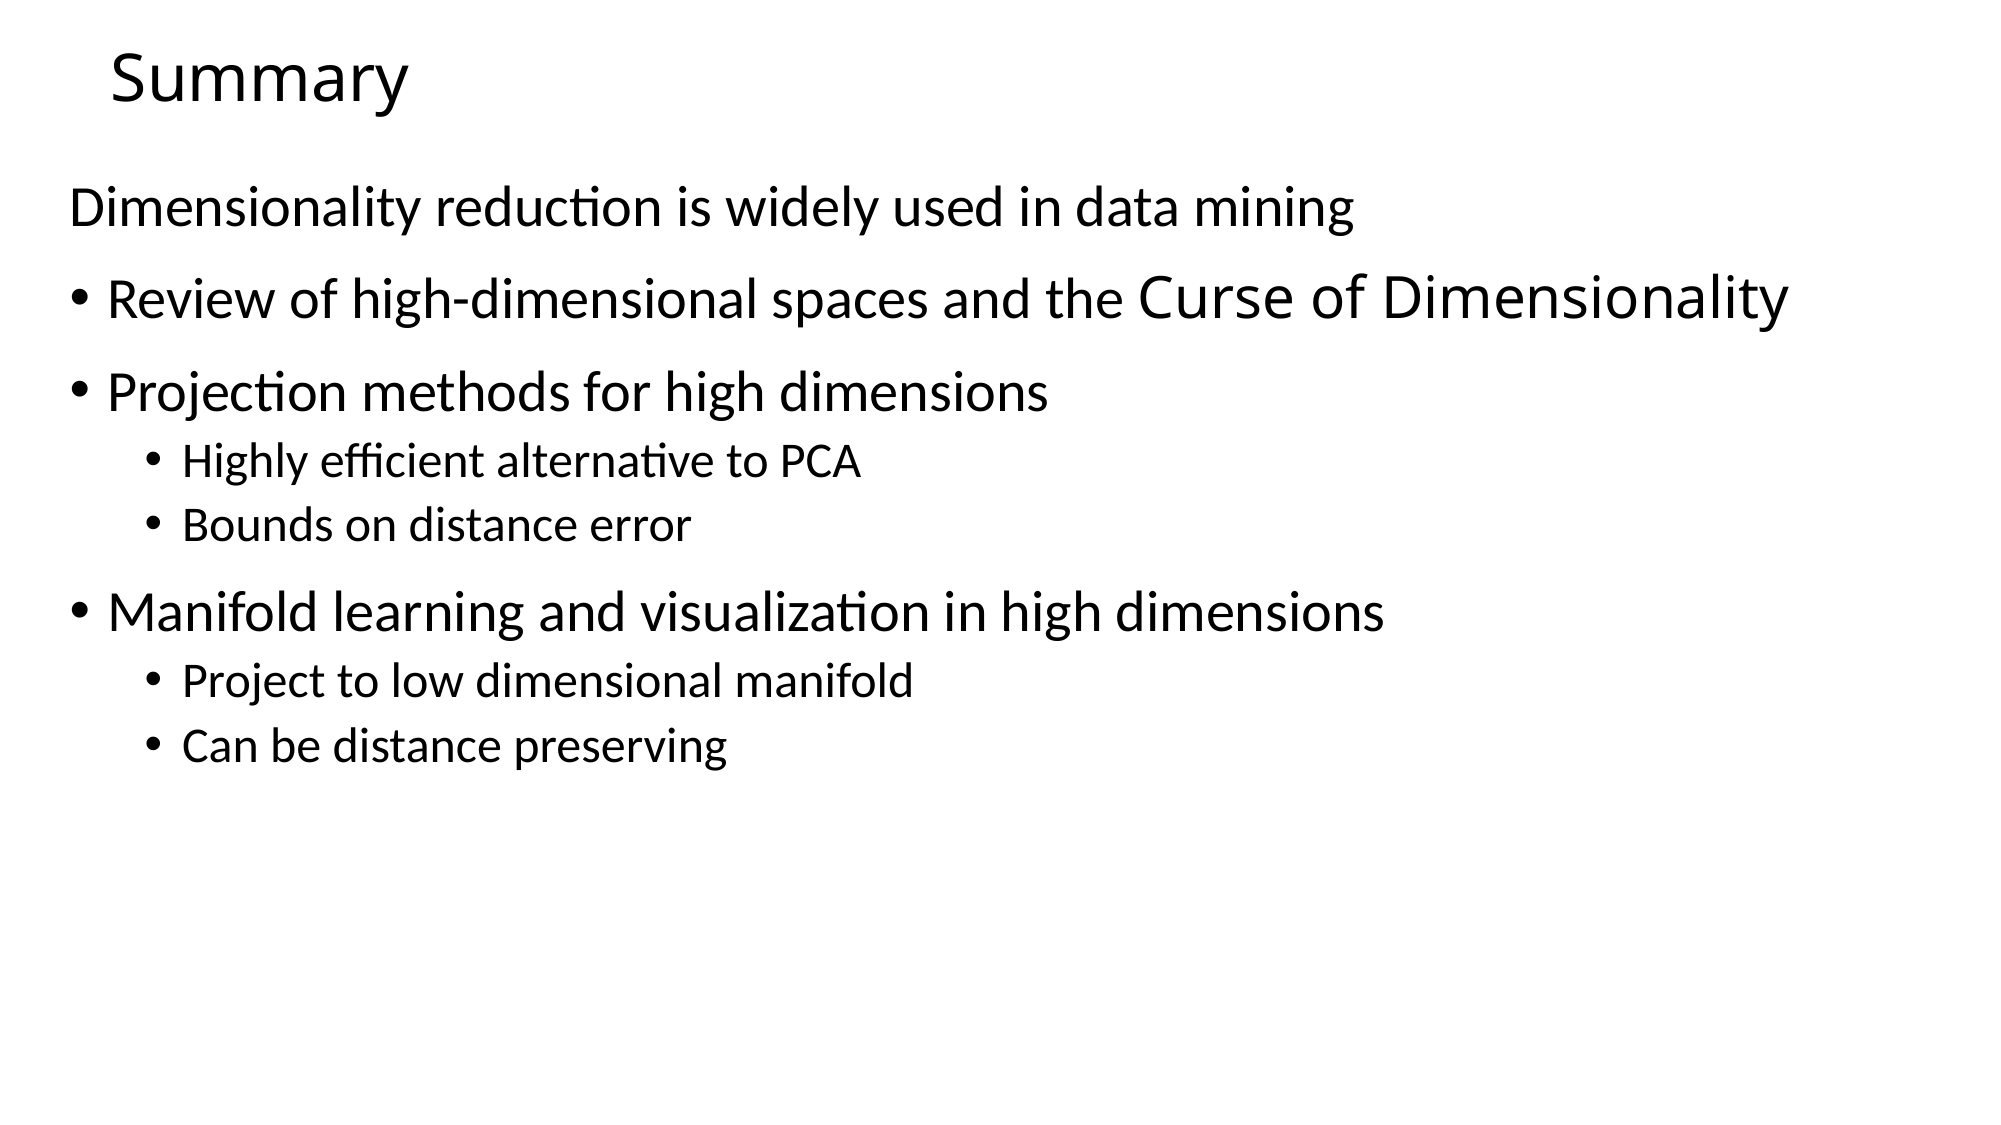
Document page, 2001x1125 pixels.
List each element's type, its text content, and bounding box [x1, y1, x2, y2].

title Summary [95, 36, 1821, 124]
list Dimensionality reduction is widely used in data mining Review of high-dimensional spaces and the Curse of Dimensionality Projection methods for high dimensions Highly efficient alternative to PCA Bounds on distance error Manifold learning and visualization in high dimensions Project to low dimensional manifold Can be distance preserving [54, 169, 1946, 1015]
